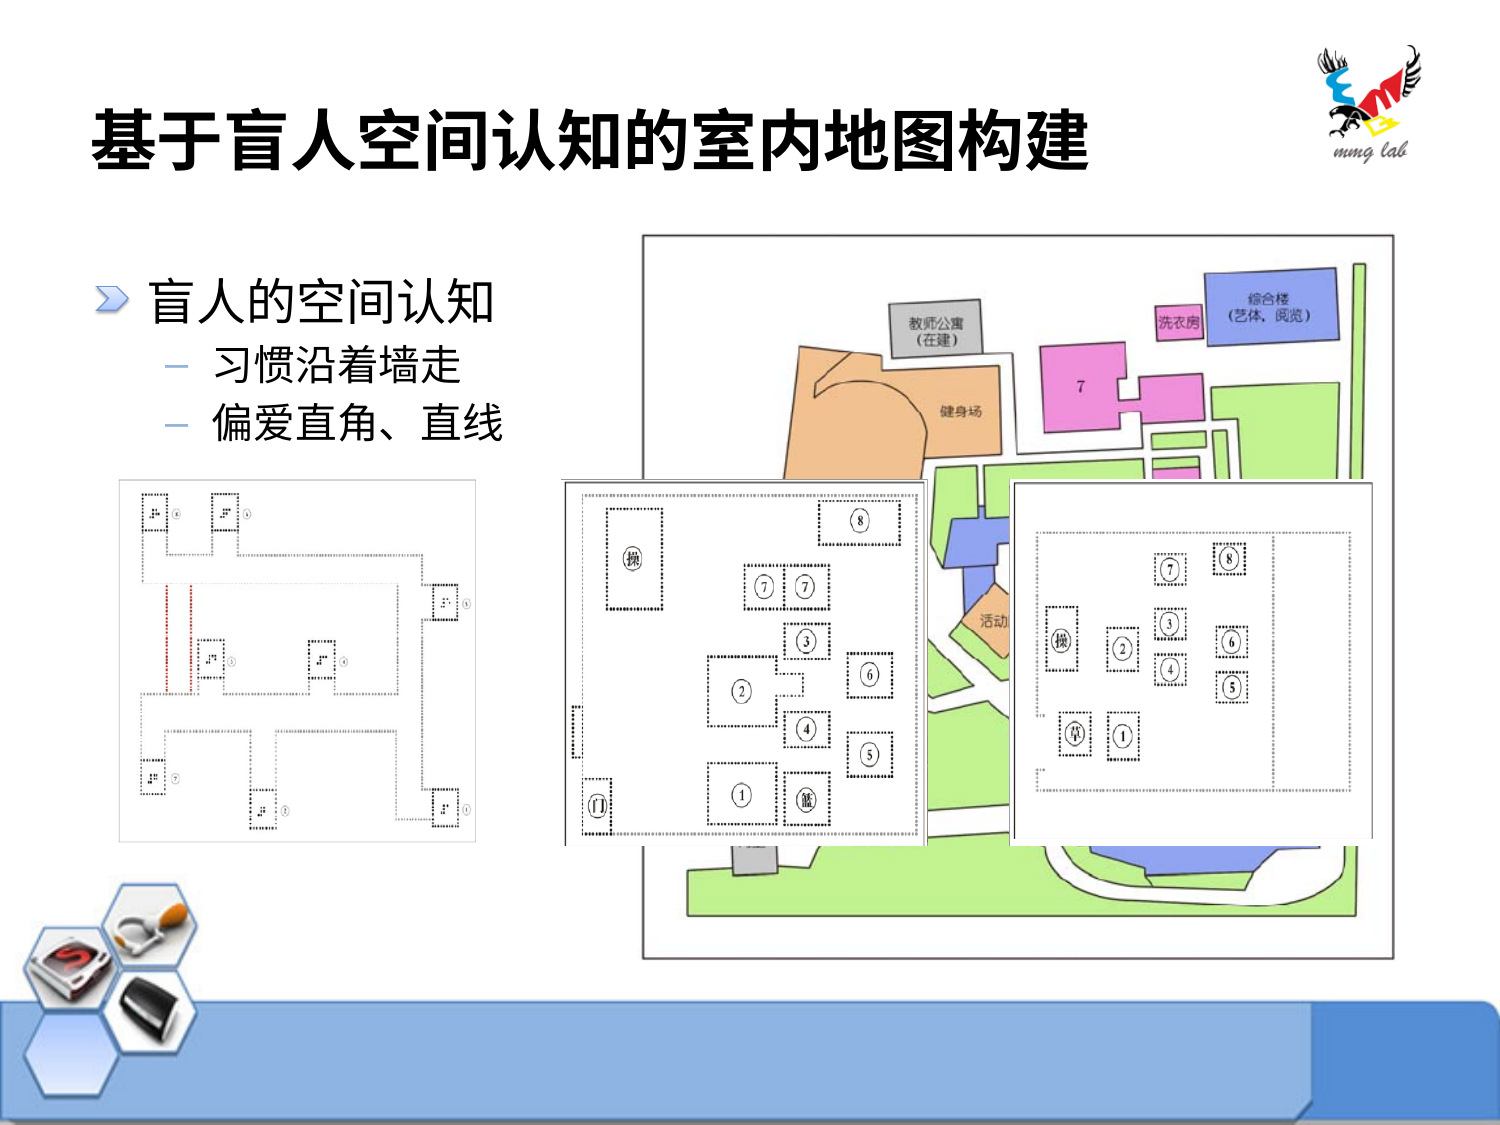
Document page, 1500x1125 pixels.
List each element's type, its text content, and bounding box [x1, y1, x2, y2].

list 盲人的空间认知 习惯沿着墙走 偏爱直角、直线 [75, 262, 1425, 1005]
picture [0, 0, 1500, 1125]
title 基于盲人空间认知的室内地图构建 [75, 45, 1425, 233]
